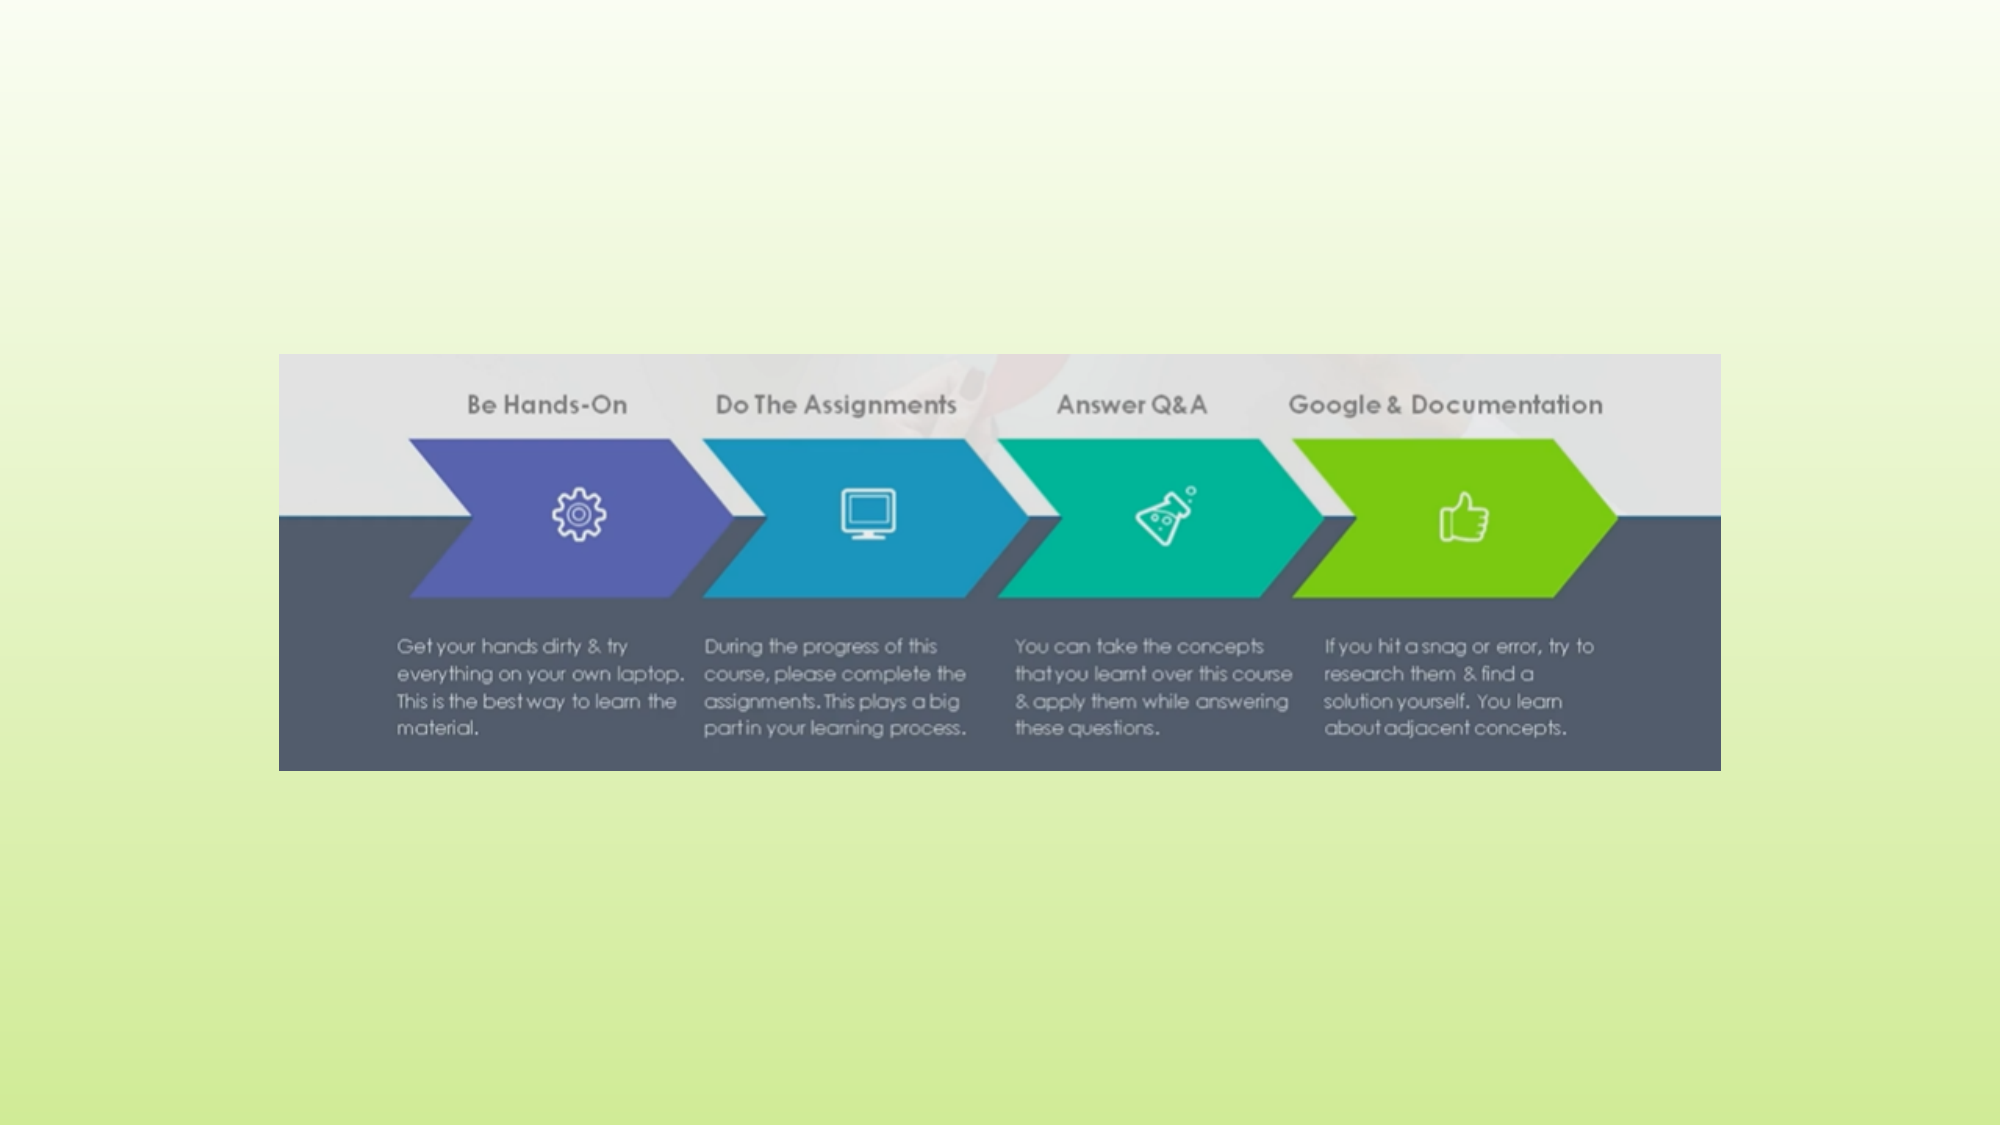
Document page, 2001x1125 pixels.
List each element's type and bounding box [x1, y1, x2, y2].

picture [279, 354, 1721, 771]
